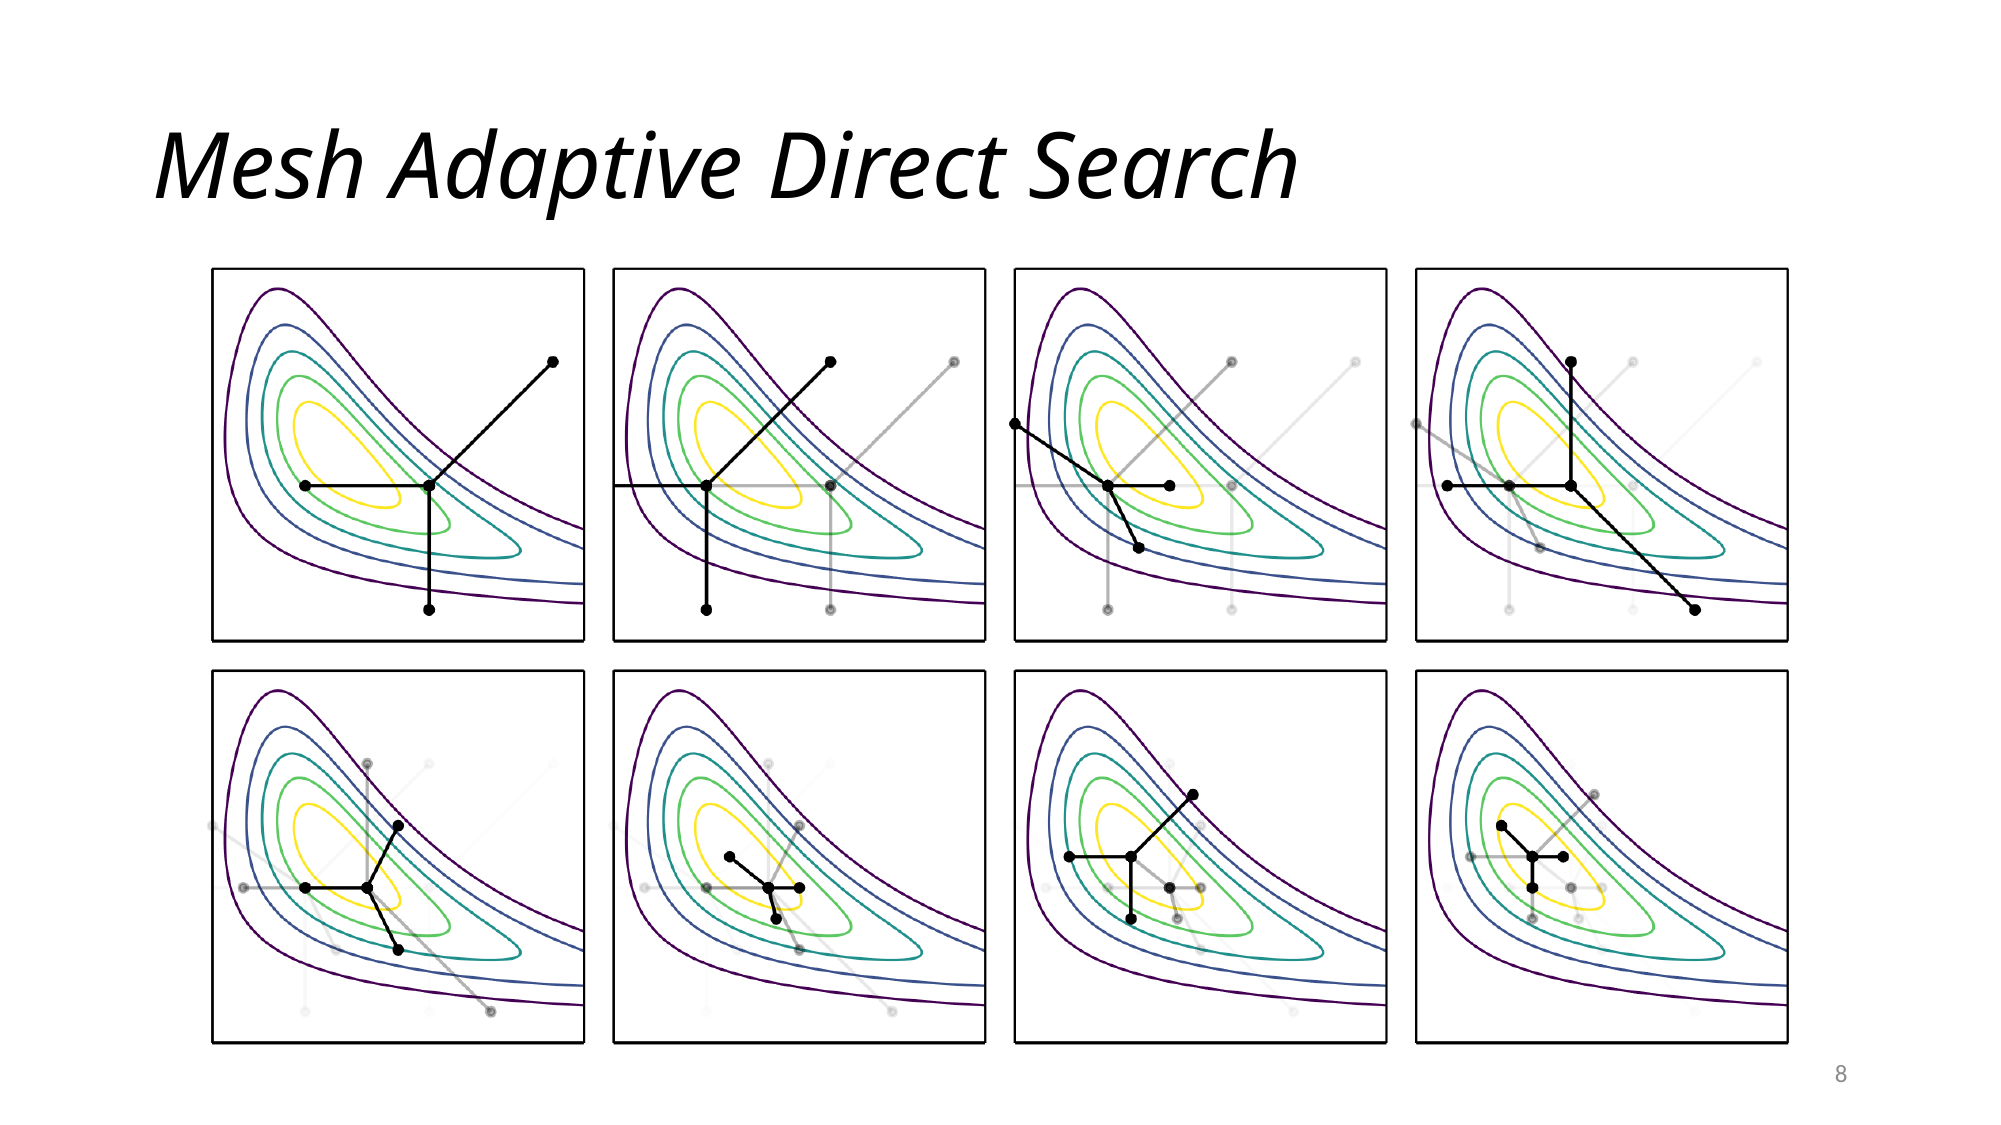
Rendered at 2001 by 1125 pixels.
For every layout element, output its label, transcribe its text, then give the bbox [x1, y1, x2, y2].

slide_number 8 [1412, 1042, 1863, 1103]
title Mesh Adaptive Direct Search [137, 59, 1863, 278]
picture [204, 265, 1796, 1048]
